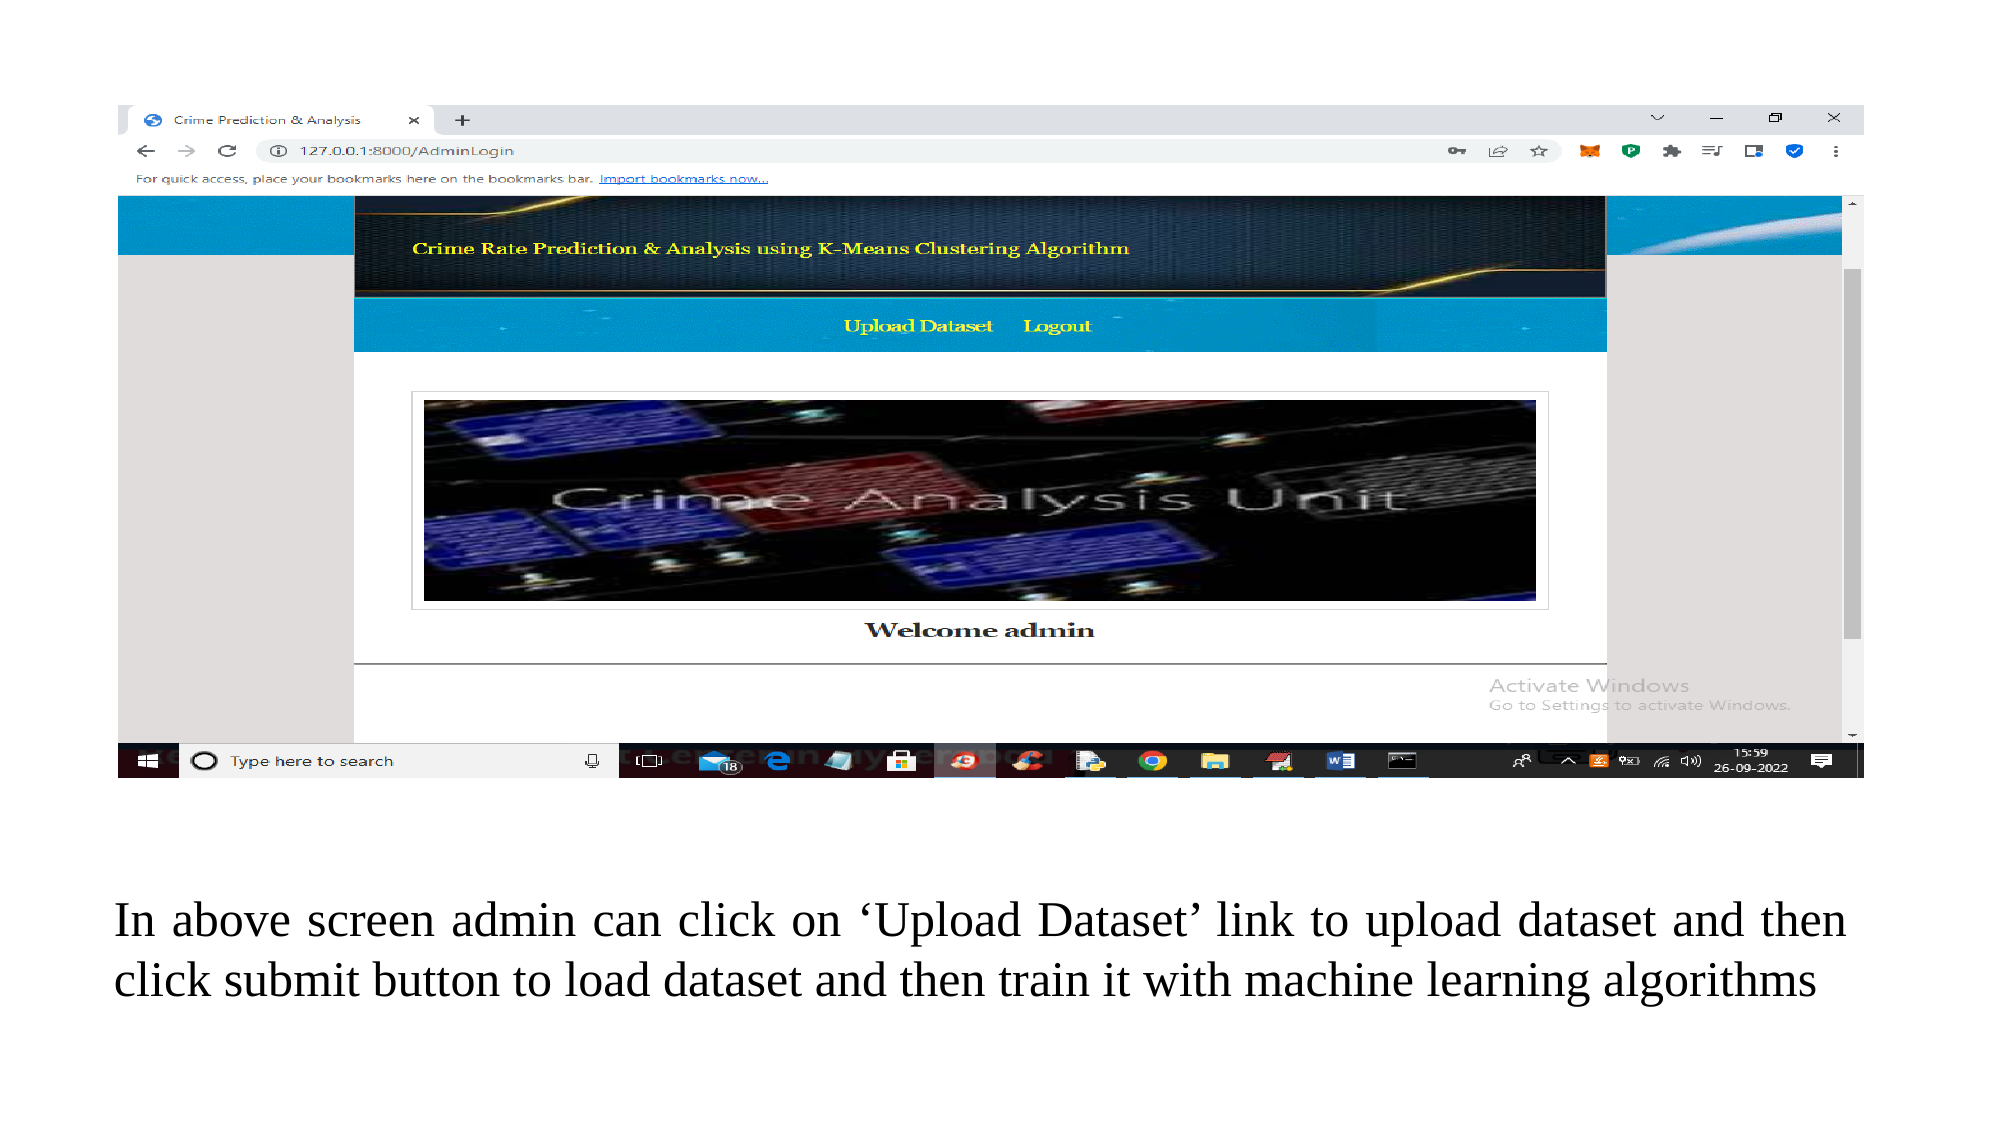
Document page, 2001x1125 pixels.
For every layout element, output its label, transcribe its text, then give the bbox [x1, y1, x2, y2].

text_box In above screen admin can click on ‘Upload Dataset’ link to upload dataset and then click submit button to load dataset and then train it with machine learning algorithms [99, 878, 1864, 1014]
picture [118, 105, 1864, 778]
